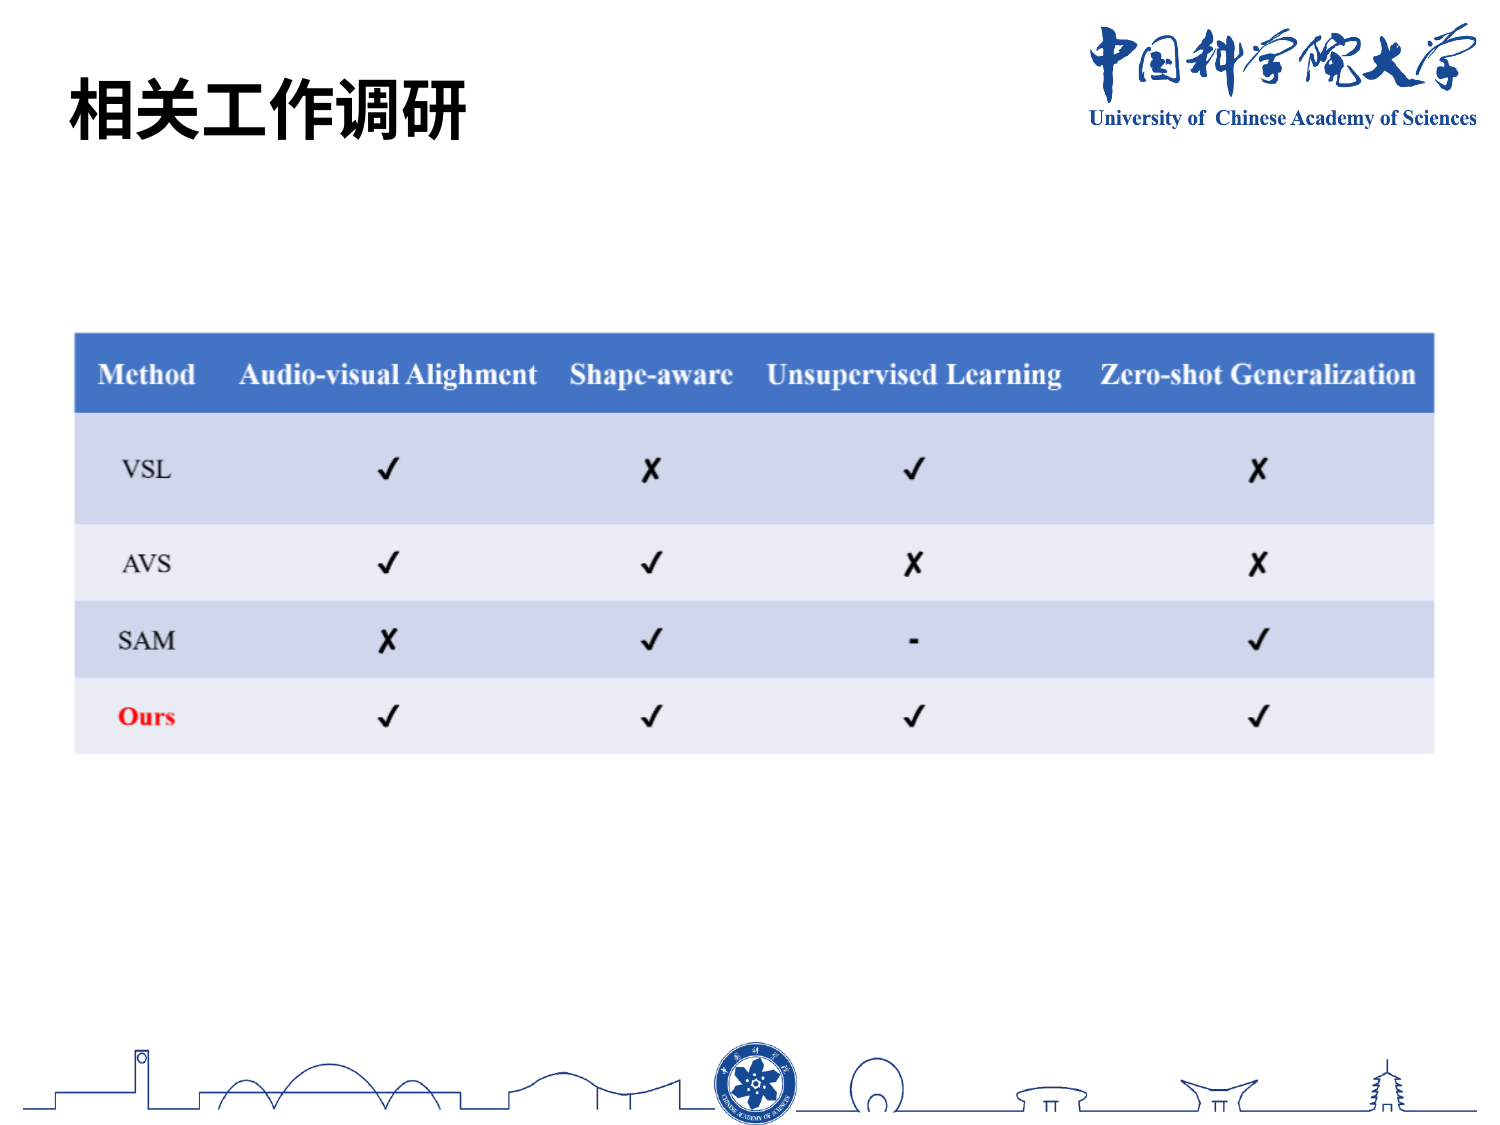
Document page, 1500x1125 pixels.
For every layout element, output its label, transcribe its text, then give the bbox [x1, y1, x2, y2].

picture [23, 1039, 1477, 1125]
picture [1078, 23, 1477, 129]
picture [29, 314, 1471, 770]
text_box 相关工作调研 [53, 70, 798, 146]
